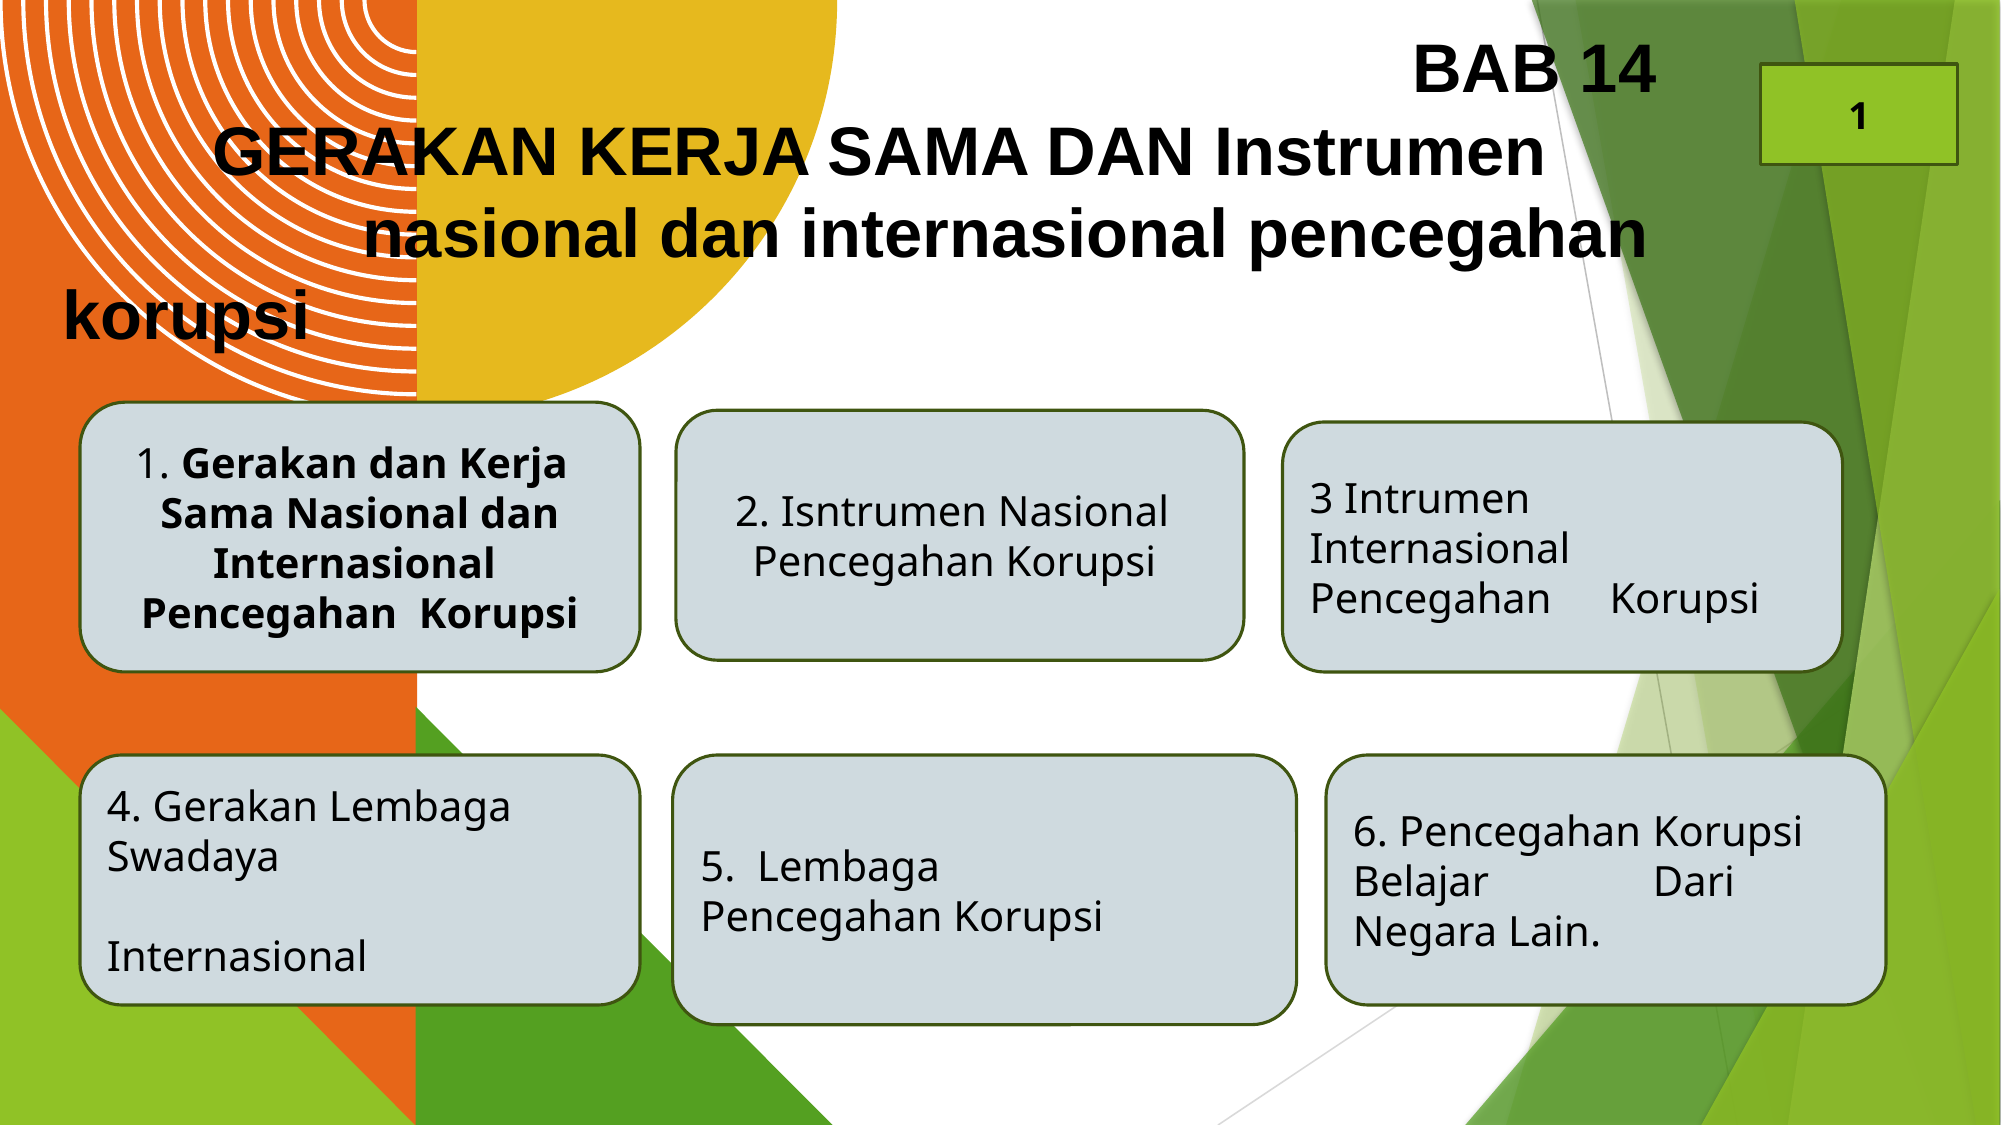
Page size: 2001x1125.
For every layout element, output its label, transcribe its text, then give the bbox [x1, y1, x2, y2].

text_box 6. Pencegahan Korupsi Belajar Dari Negara Lain. [1324, 753, 1888, 1007]
text_box 1 [1759, 62, 1959, 166]
text_box 5. Lembaga Pencegahan Korupsi [671, 753, 1299, 1027]
text_box 1. Gerakan dan Kerja Sama Nasional dan Internasional Pencegahan Korupsi [78, 400, 642, 674]
text_box 2. Isntrumen Nasional Pencegahan Korupsi [674, 408, 1246, 662]
text_box 4. Gerakan Lembaga Swadaya Internasional [78, 753, 642, 1007]
title BAB 14 GERAKAN KERJA SAMA DAN Instrumen nasional dan internasional pencegahan korupsi [62, 23, 1820, 407]
text_box 3 Intrumen Internasional Pencegahan Korupsi [1280, 420, 1845, 674]
